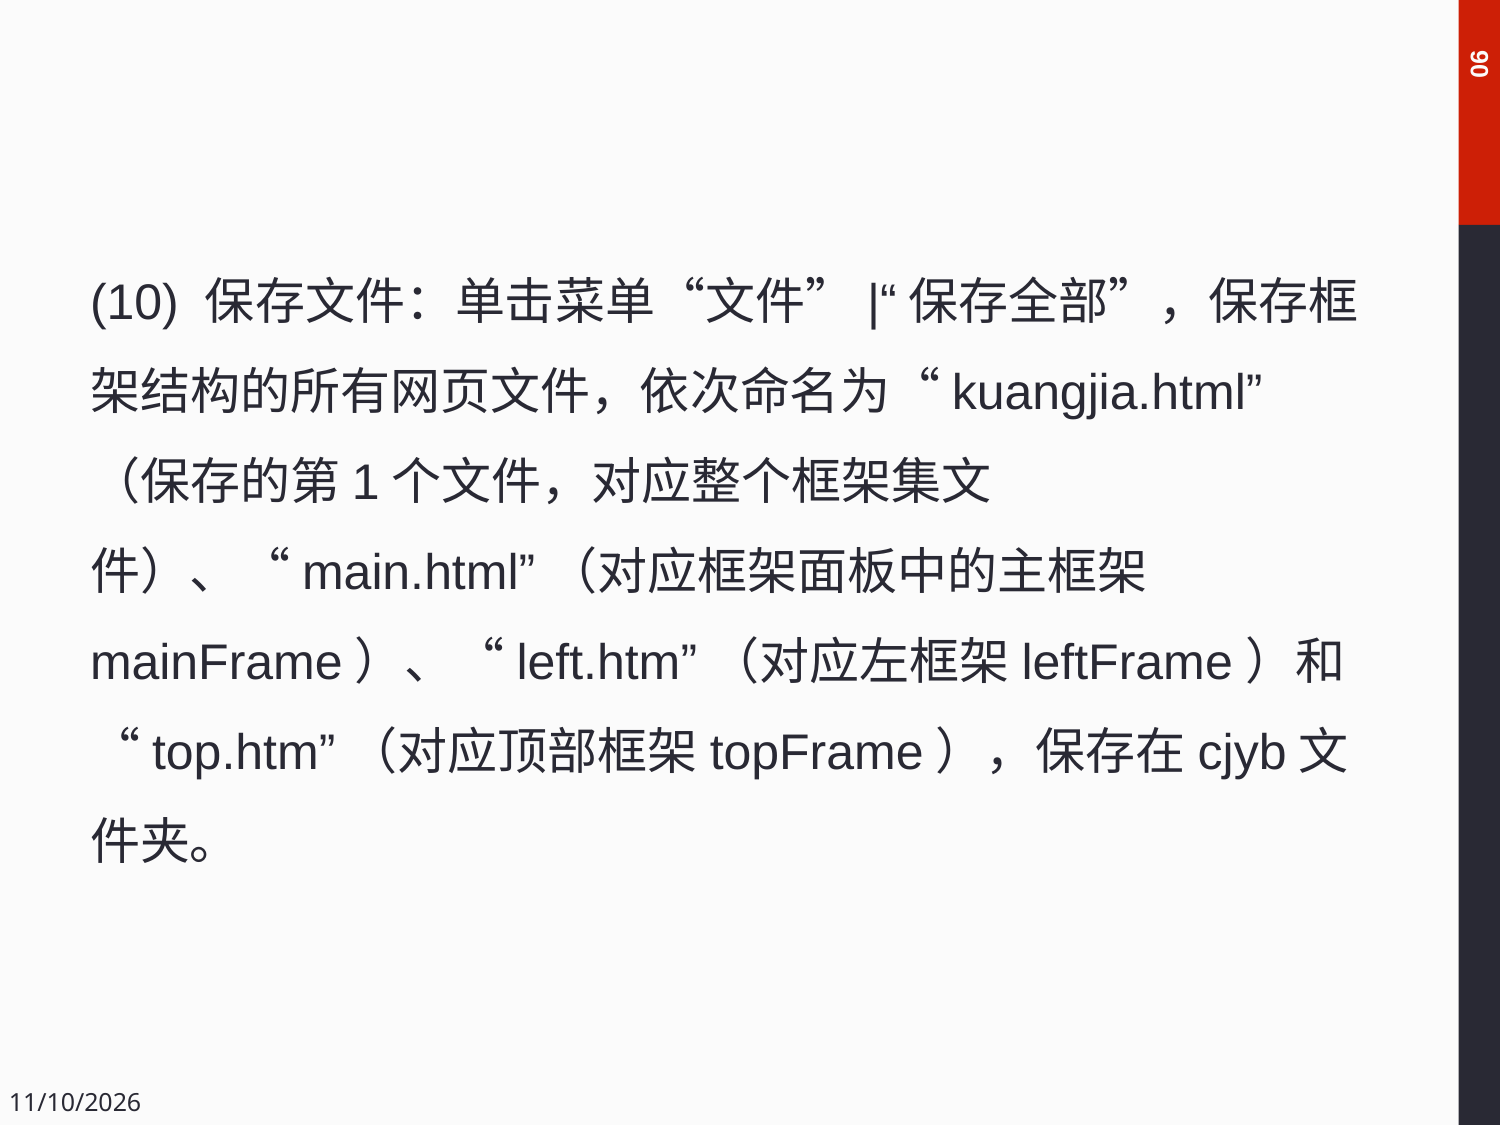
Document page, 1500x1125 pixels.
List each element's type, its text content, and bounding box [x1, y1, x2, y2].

slide_number 90 [1450, 15, 1500, 114]
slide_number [0, 1070, 183, 1121]
list (10) 保存文件：单击菜单“文件”|“保存全部”，保存框架结构的所有网页文件，依次命名为“kuangjia.html”（保存的第1个文件，对应整个框架集文件）、“main.html”（对应框架面板中的主框架mainFrame）、“left.htm”（对应左框架leftFrame）和“top.htm”（对应顶部框架topFrame），保存在cjyb文件夹。 [75, 231, 1388, 1024]
